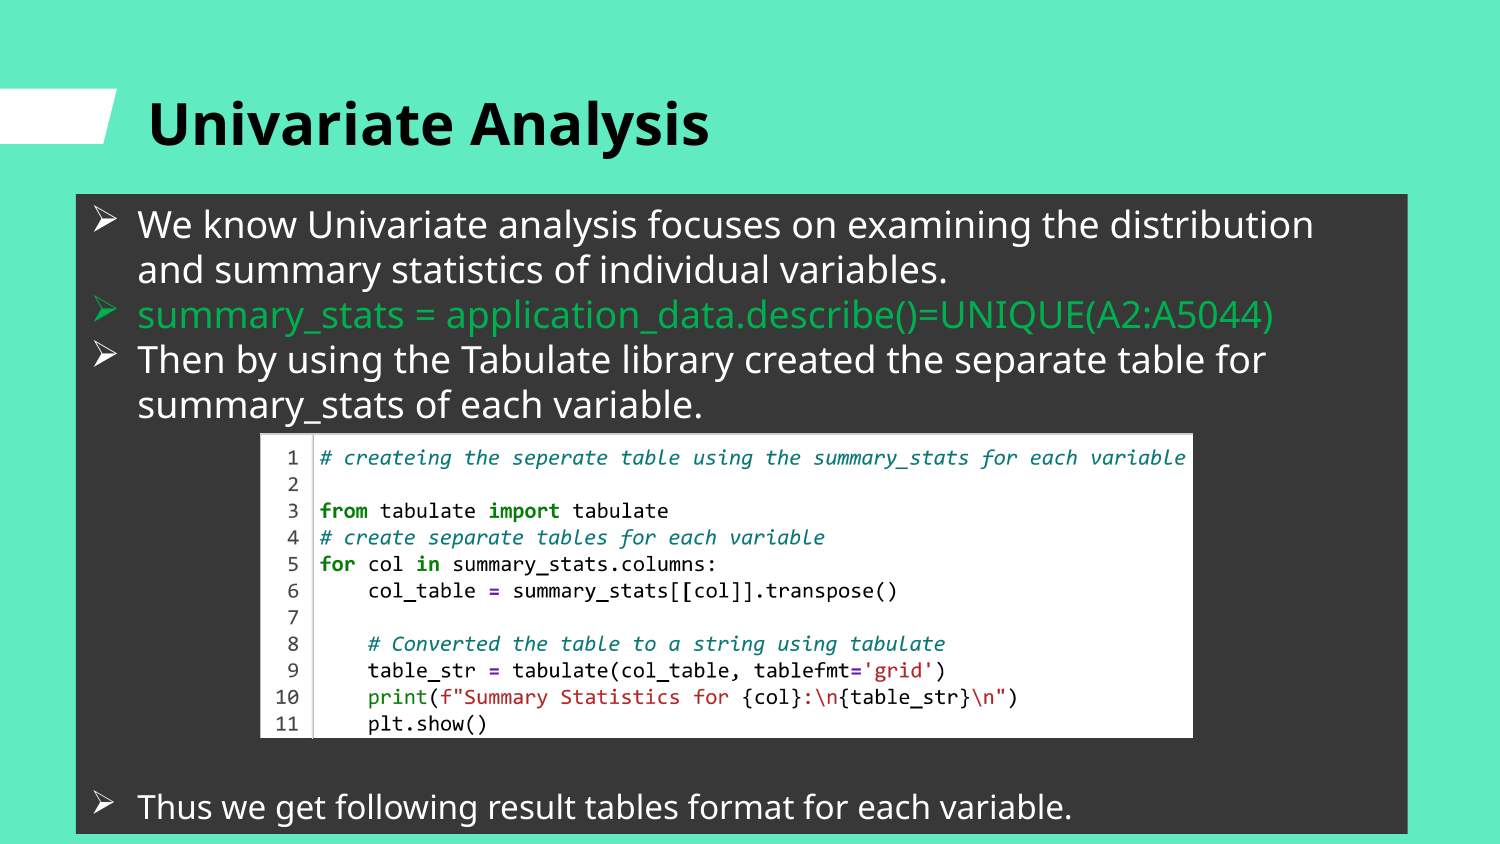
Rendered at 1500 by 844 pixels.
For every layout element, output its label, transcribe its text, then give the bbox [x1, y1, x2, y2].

text_box We know Univariate analysis focuses on examining the distribution and summary statistics of individual variables. summary_stats = application_data.describe()=UNIQUE(A2:A5044) Then by using the Tabulate library created the separate table for summary_stats of each variable. Thus we get following result tables format for each variable. [75, 194, 1408, 834]
picture [259, 432, 1194, 739]
title Univariate Analysis [116, 72, 1383, 167]
